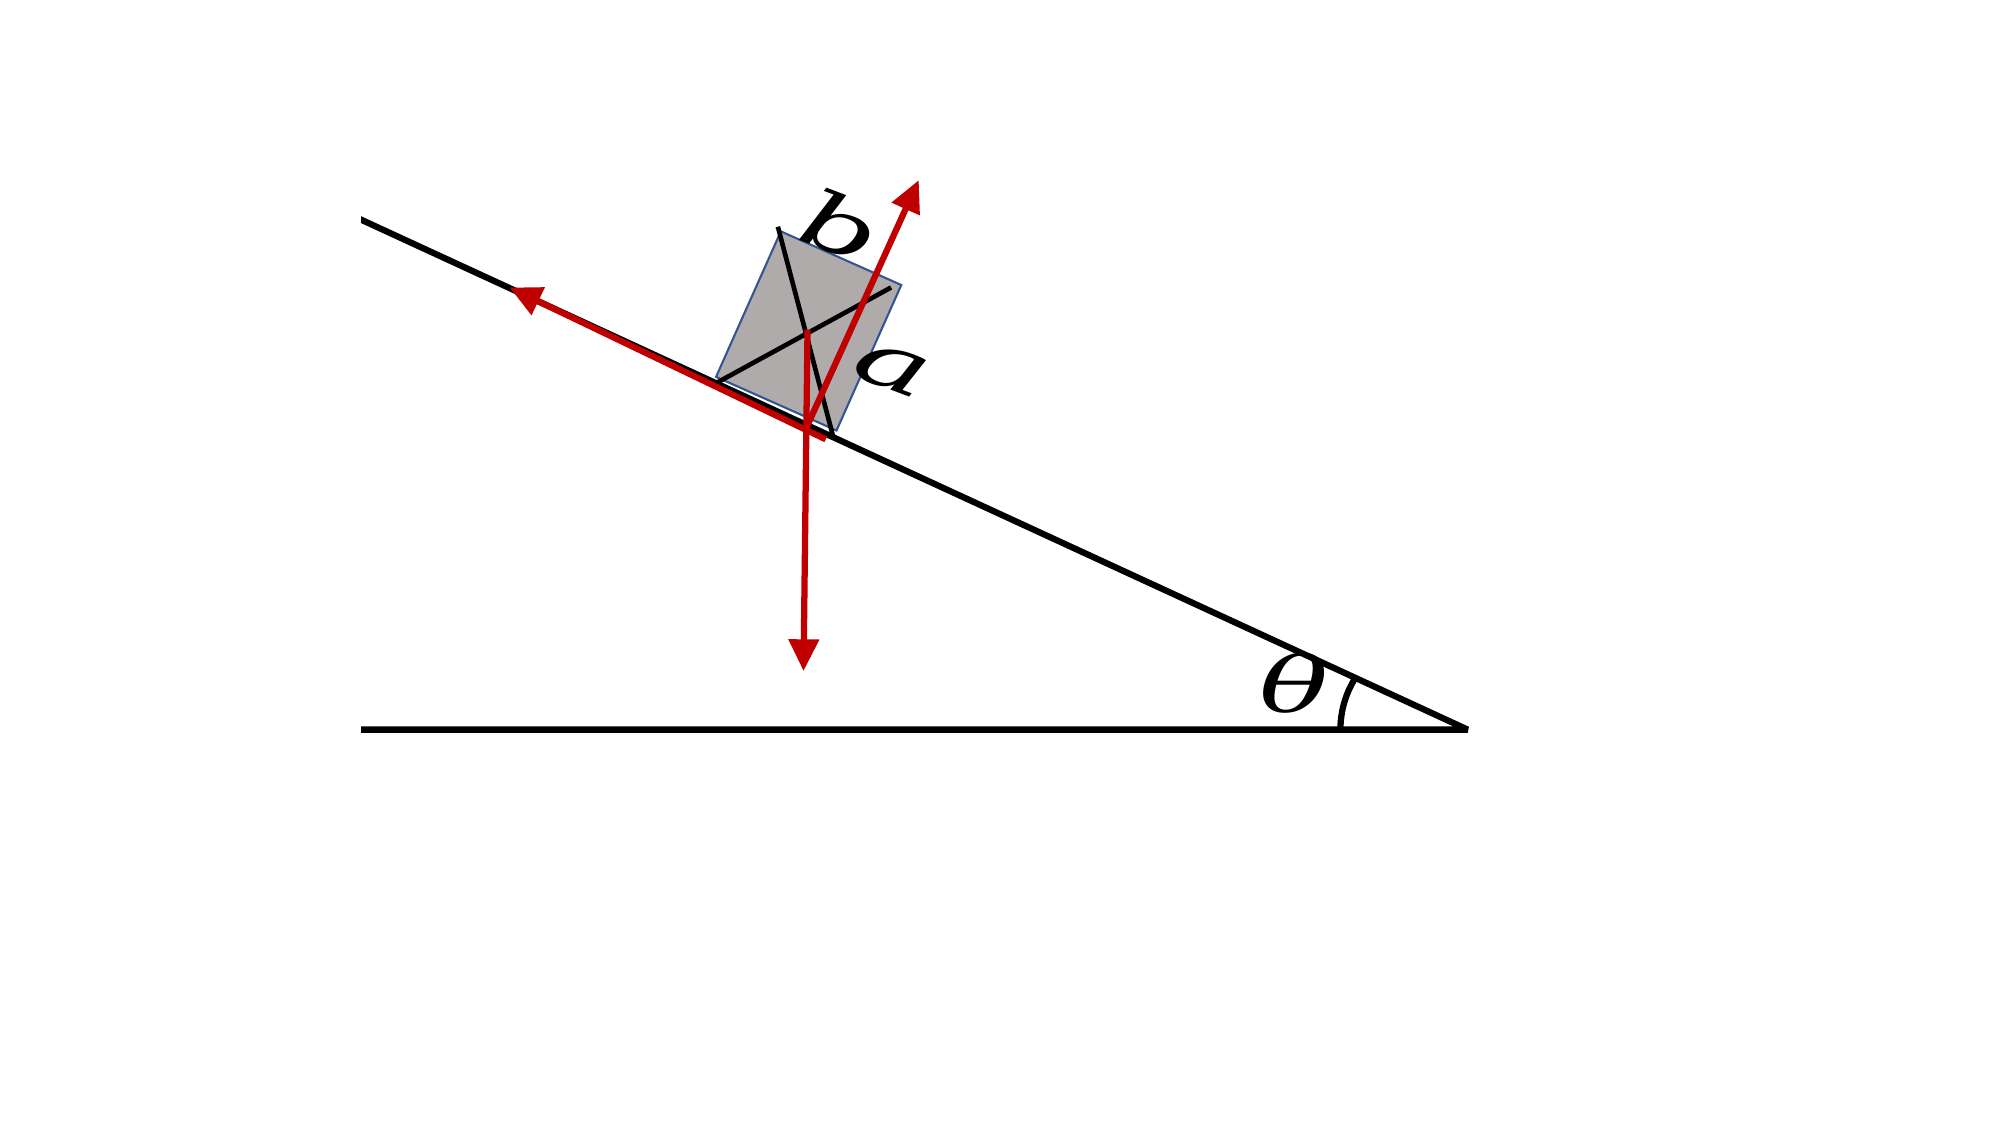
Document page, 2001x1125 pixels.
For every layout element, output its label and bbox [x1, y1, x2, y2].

text_box [317, 180, 1543, 829]
